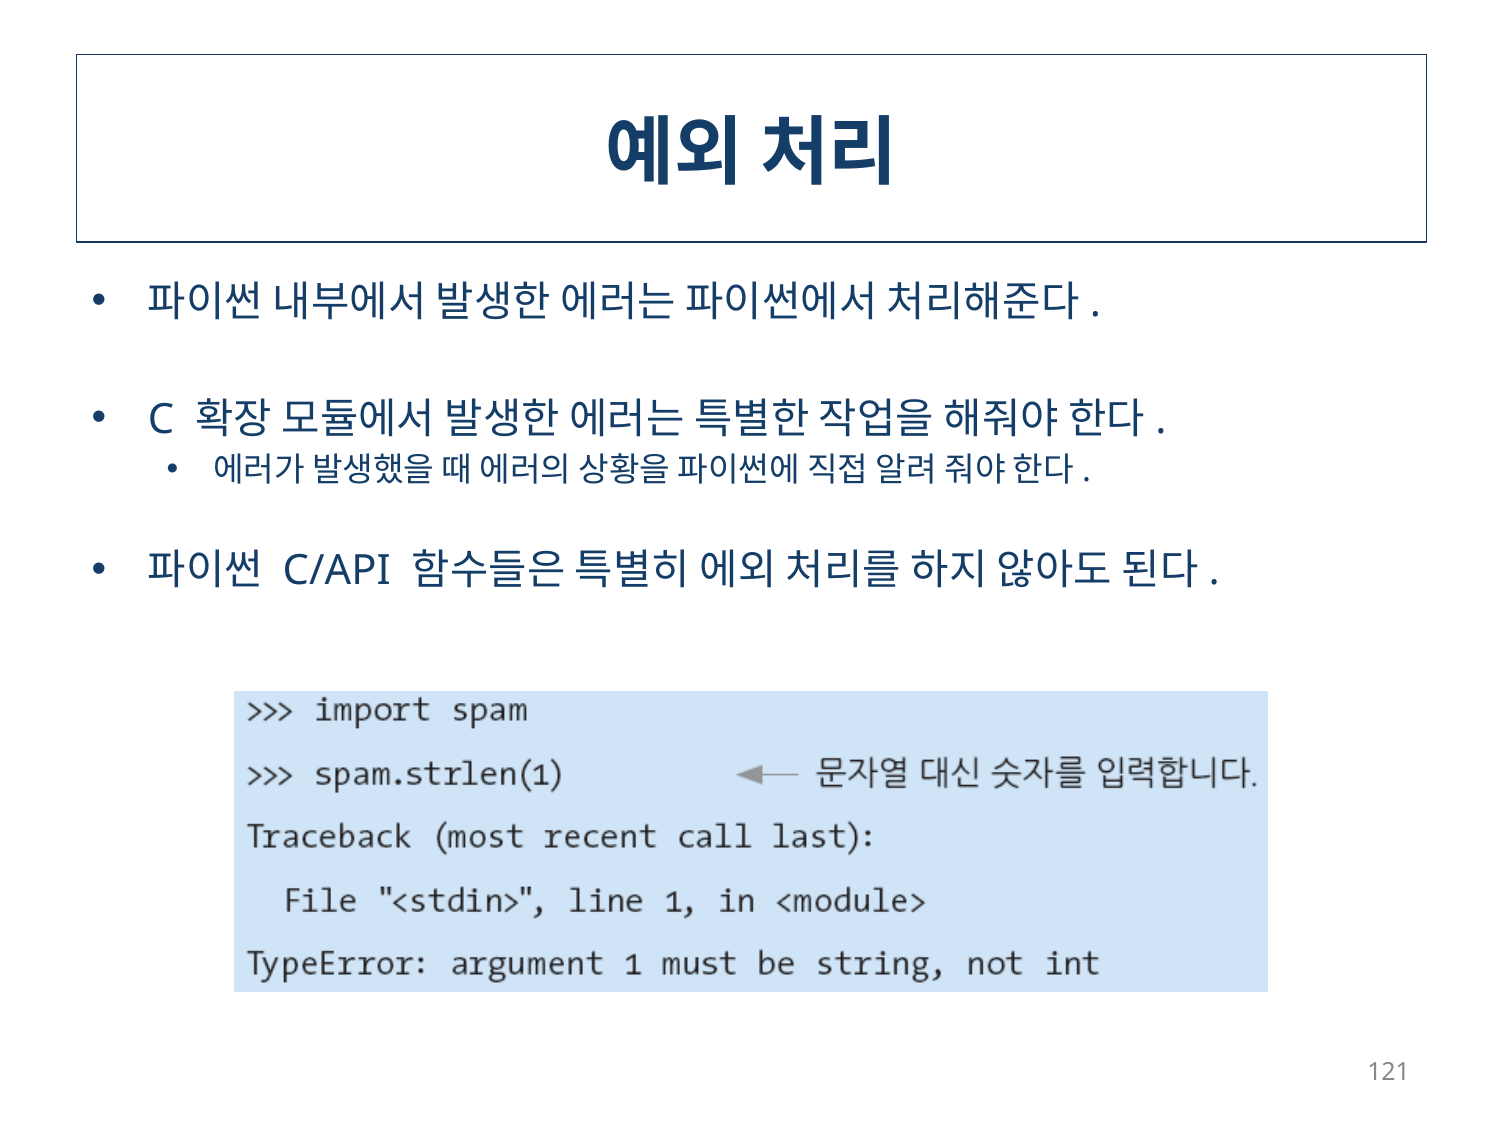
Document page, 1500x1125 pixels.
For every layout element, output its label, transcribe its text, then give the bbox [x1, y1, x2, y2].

list 파이썬 내부에서 발생한 에러는 파이썬에서 처리해준다. C 확장 모듈에서 발생한 에러는 특별한 작업을 해줘야 한다. 에러가 발생했을 때 에러의 상황을 파이썬에 직접 알려 줘야 한다. 파이썬 C/API 함수들은 특별히 에외 처리를 하지 않아도 된다. [76, 267, 1427, 1040]
picture [234, 691, 1268, 992]
slide_number 121 [1074, 1042, 1425, 1103]
title 예외 처리 [76, 54, 1427, 243]
